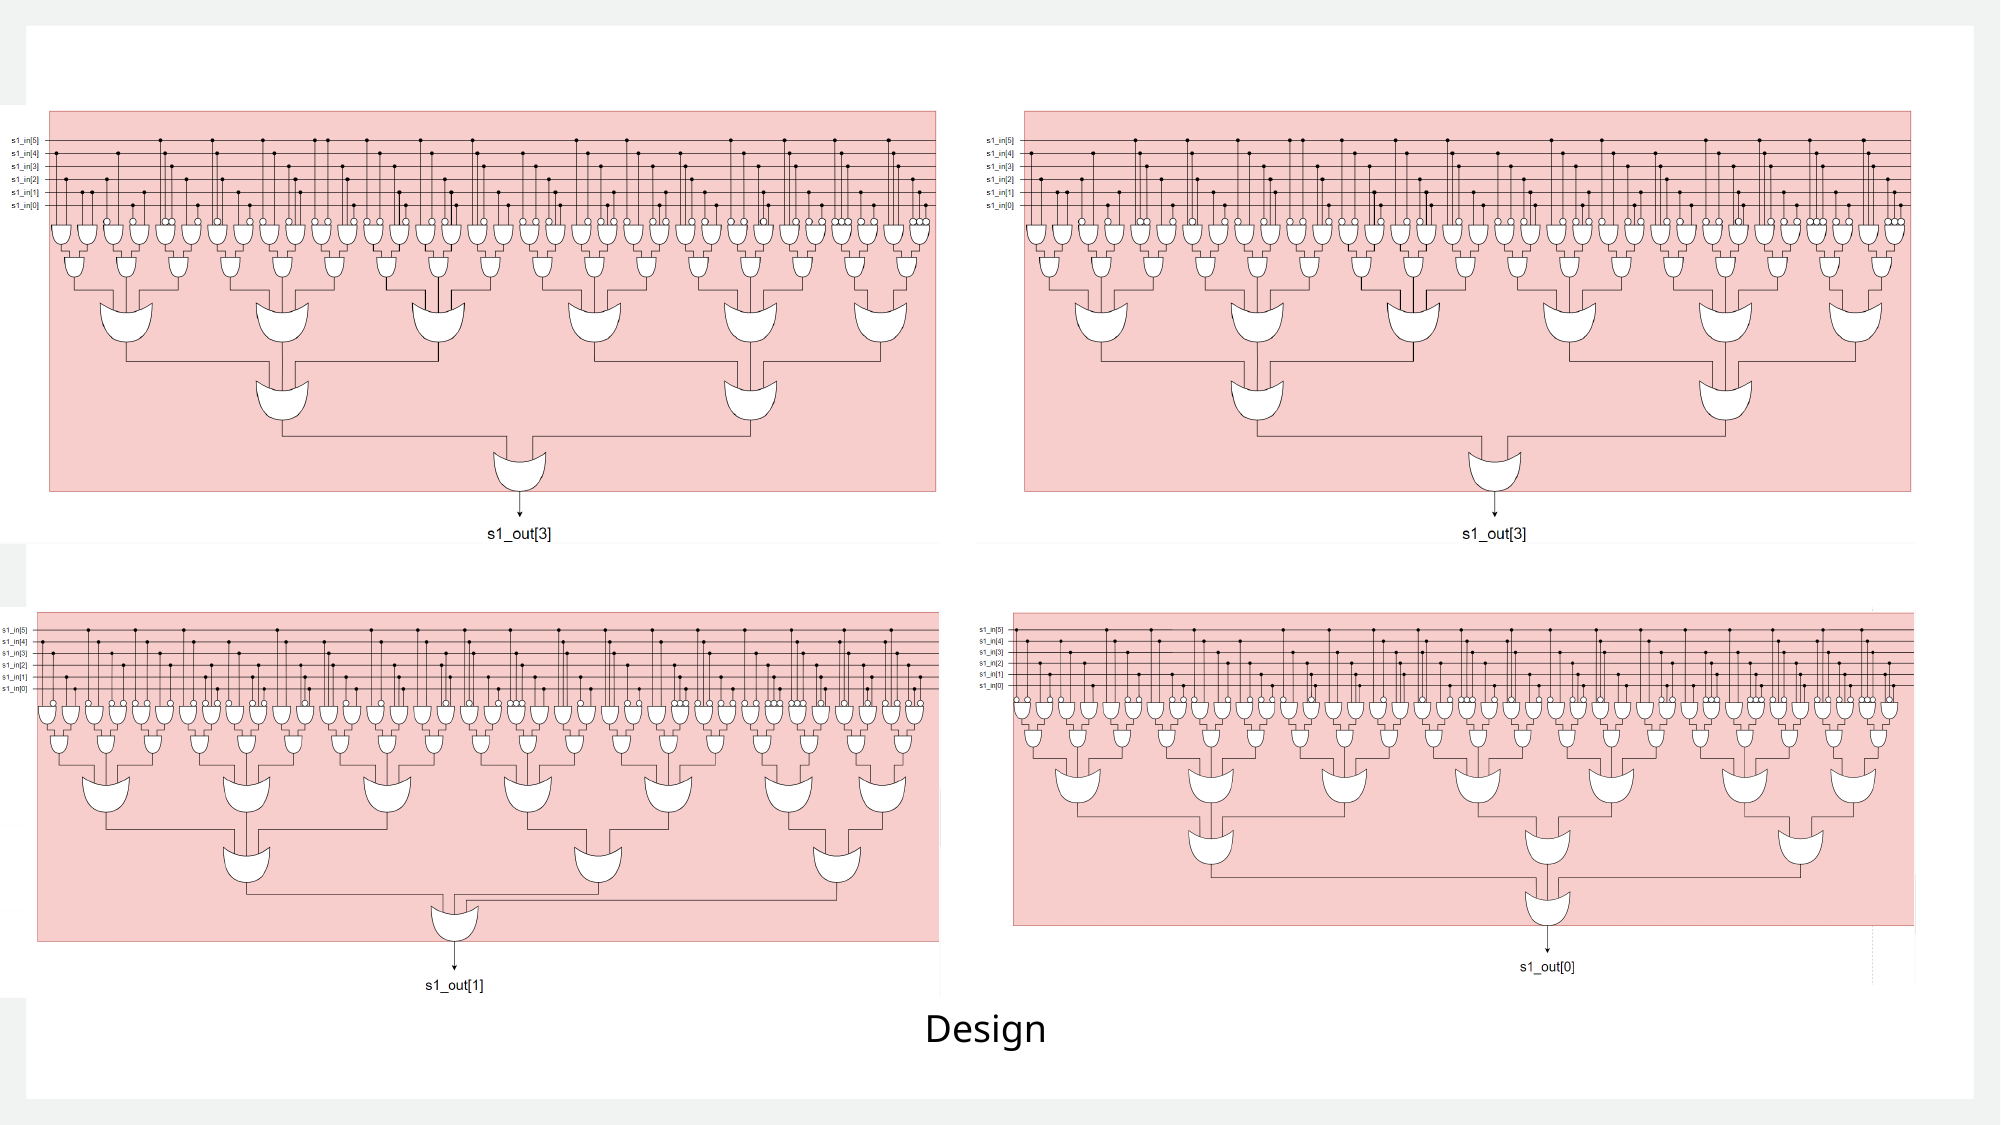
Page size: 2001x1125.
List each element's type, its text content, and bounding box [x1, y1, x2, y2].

picture [0, 607, 941, 998]
picture [975, 607, 1916, 985]
picture [975, 105, 1916, 544]
text_box Design [909, 997, 1091, 1058]
picture [0, 105, 941, 544]
